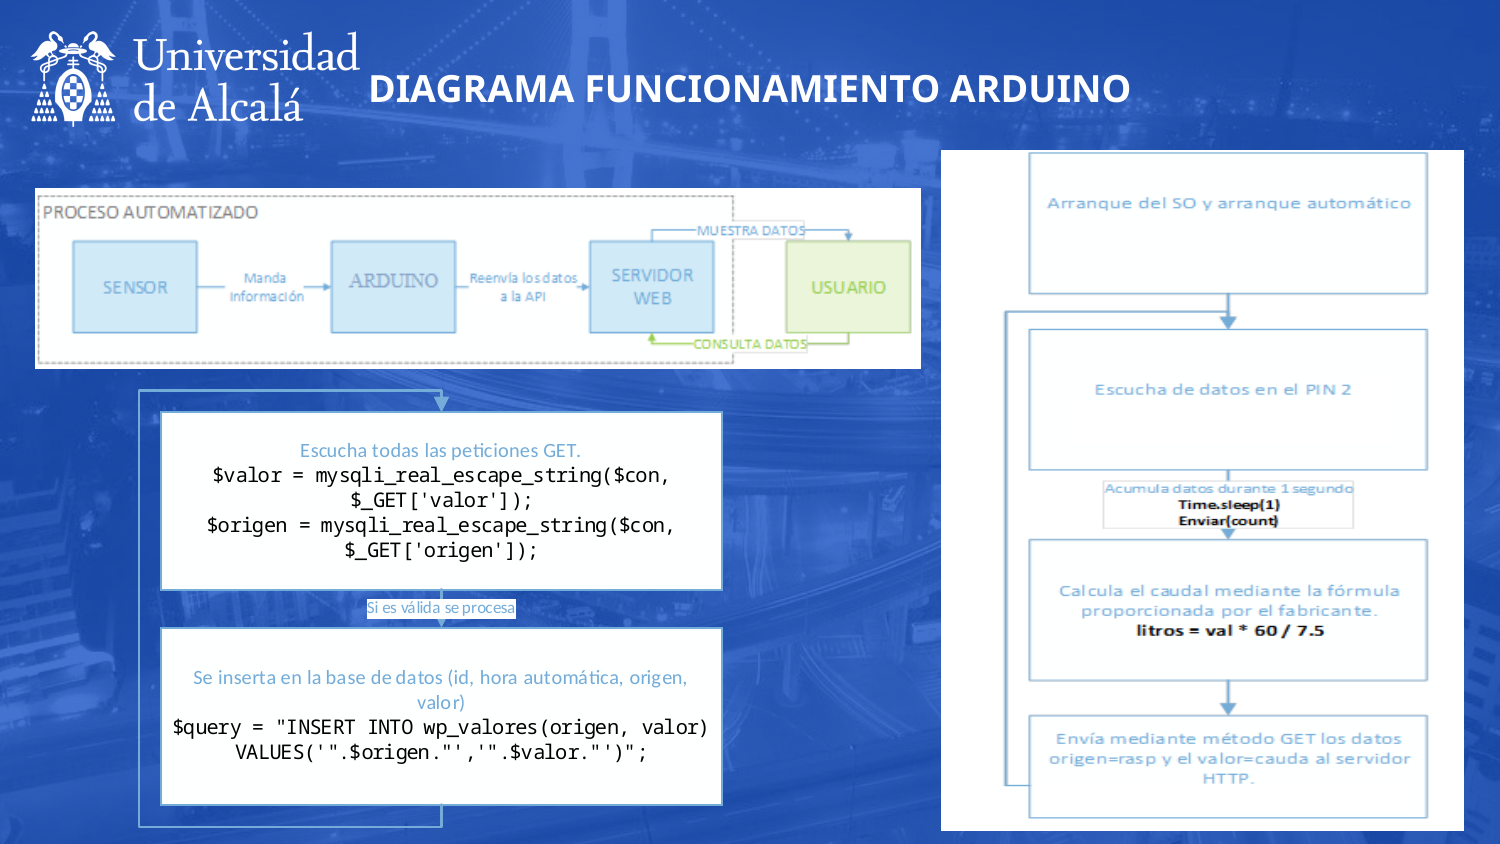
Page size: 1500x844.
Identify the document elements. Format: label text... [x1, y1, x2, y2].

picture [34, 188, 921, 369]
picture [30, 30, 360, 127]
title DIAGRAMA FUNCIONAMIENTO ARDUINO [362, 49, 1305, 133]
picture [941, 150, 1464, 832]
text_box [94, 370, 725, 844]
